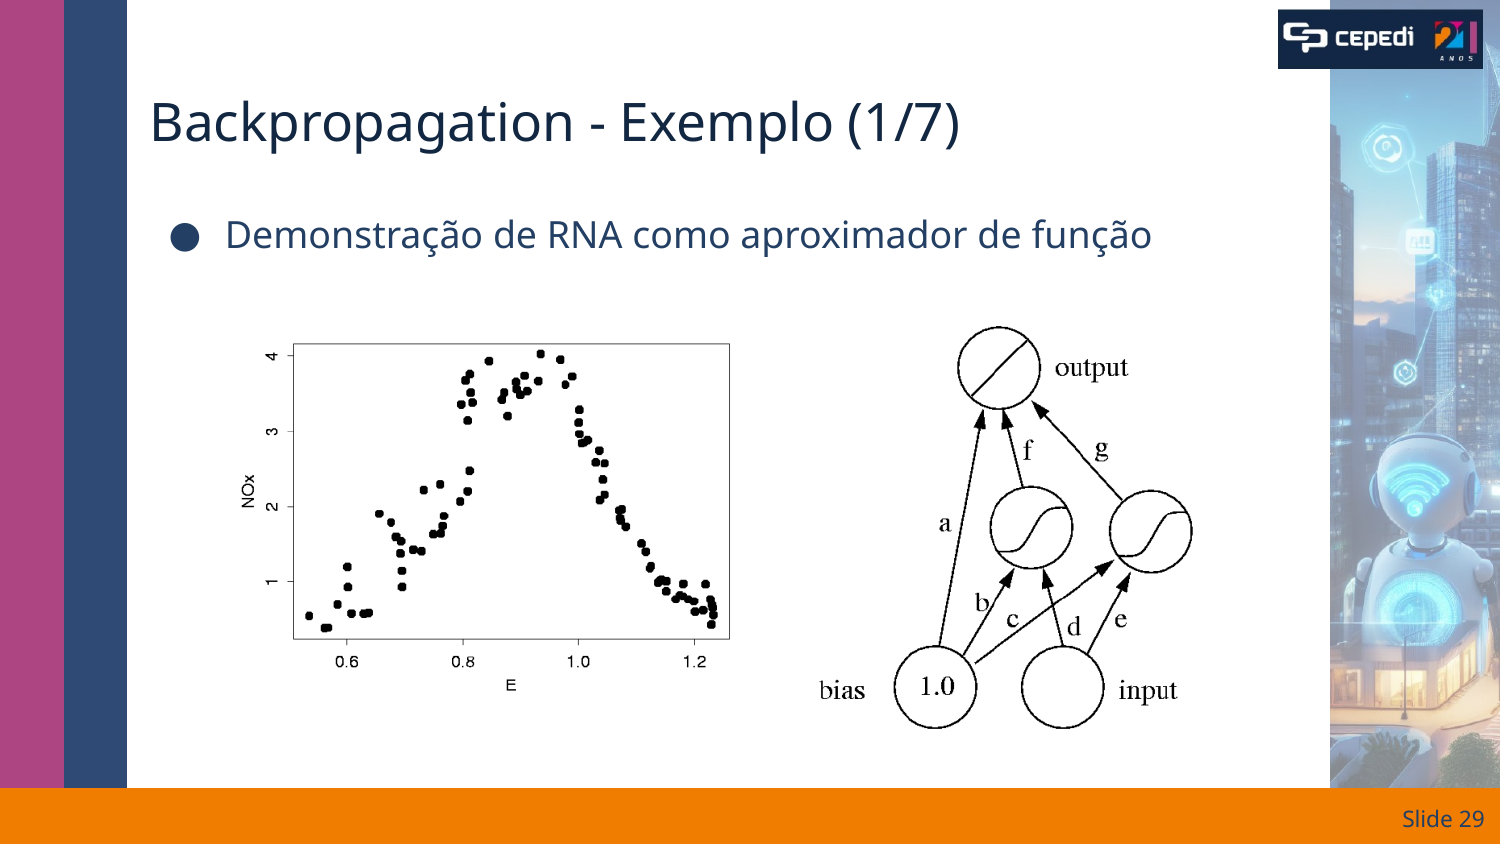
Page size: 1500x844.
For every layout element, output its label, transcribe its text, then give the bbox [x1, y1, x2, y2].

title Backpropagation - Exemplo (1/7) [134, 72, 1339, 167]
slide_number Slide ‹#› [1277, 789, 1500, 844]
list Demonstração de RNA como aproximador de função [134, 189, 1339, 750]
picture [0, 0, 1500, 844]
